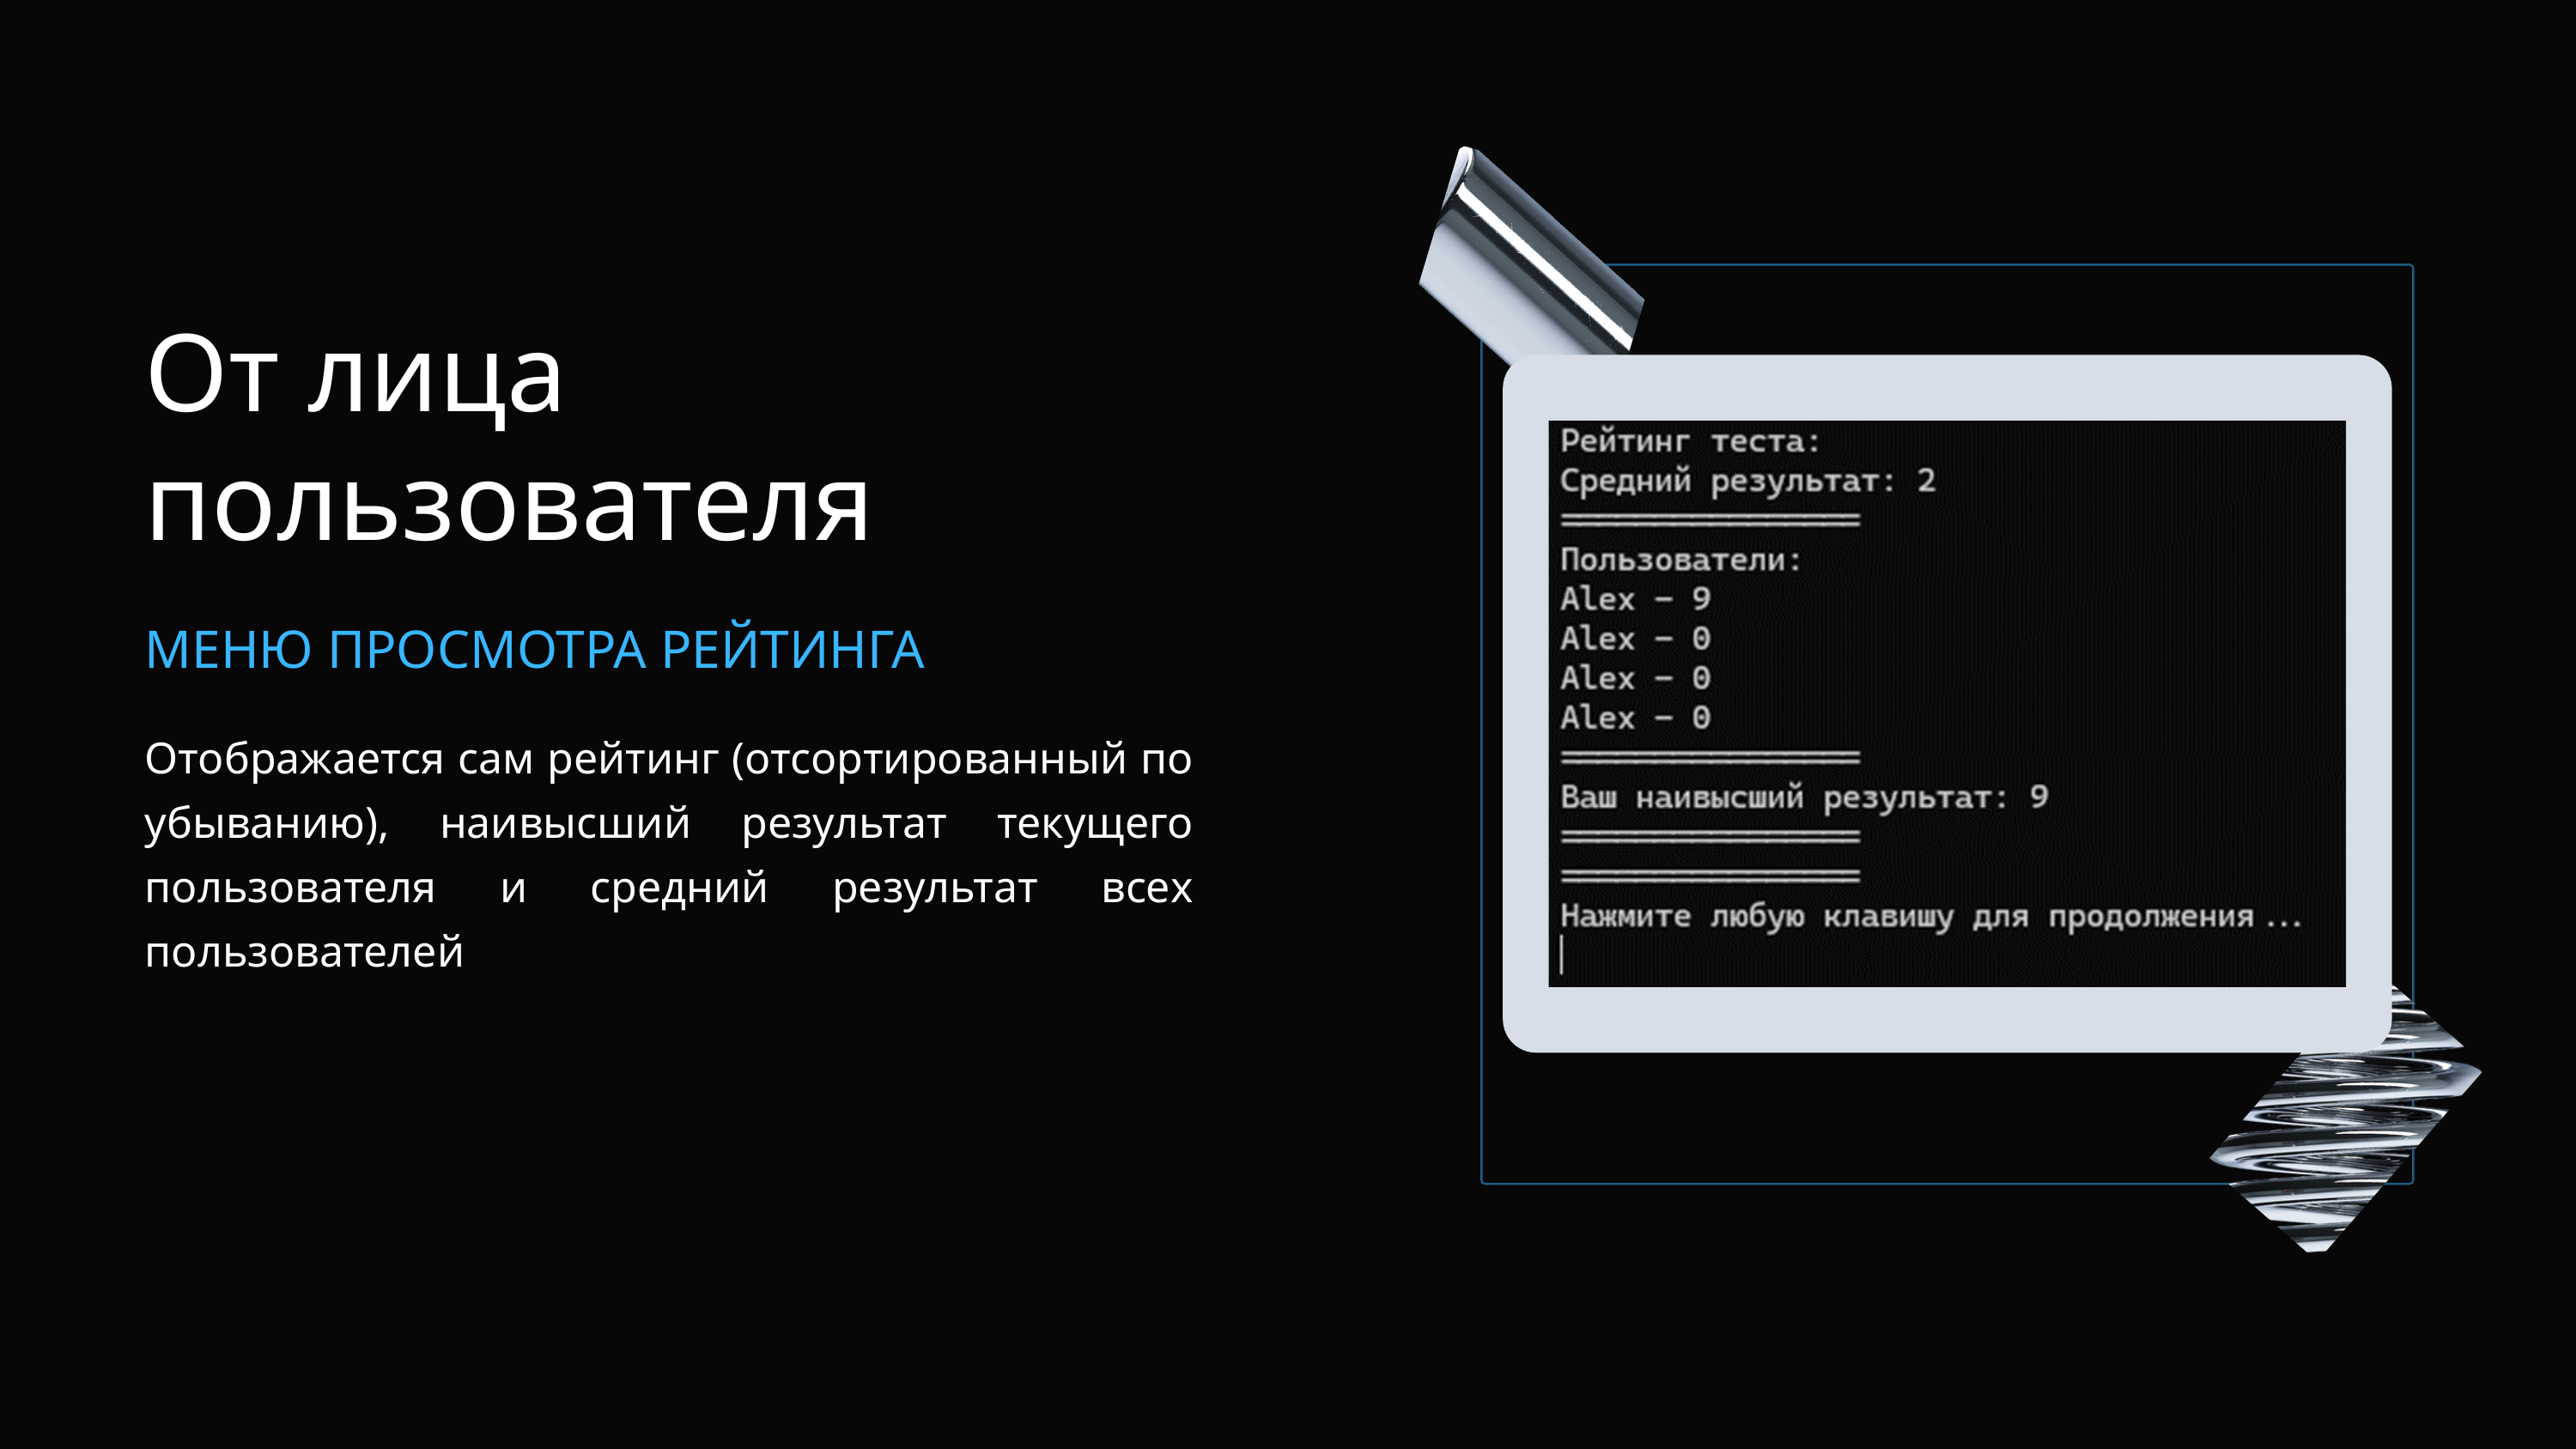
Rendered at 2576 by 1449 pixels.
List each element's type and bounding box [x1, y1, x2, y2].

text_box [2238, 1192, 2378, 1262]
text_box [1502, 355, 2392, 1053]
text_box [2419, 1007, 2488, 1145]
text_box [1479, 263, 2415, 1185]
text_box [144, 304, 1194, 972]
text_box [1391, 144, 1673, 401]
